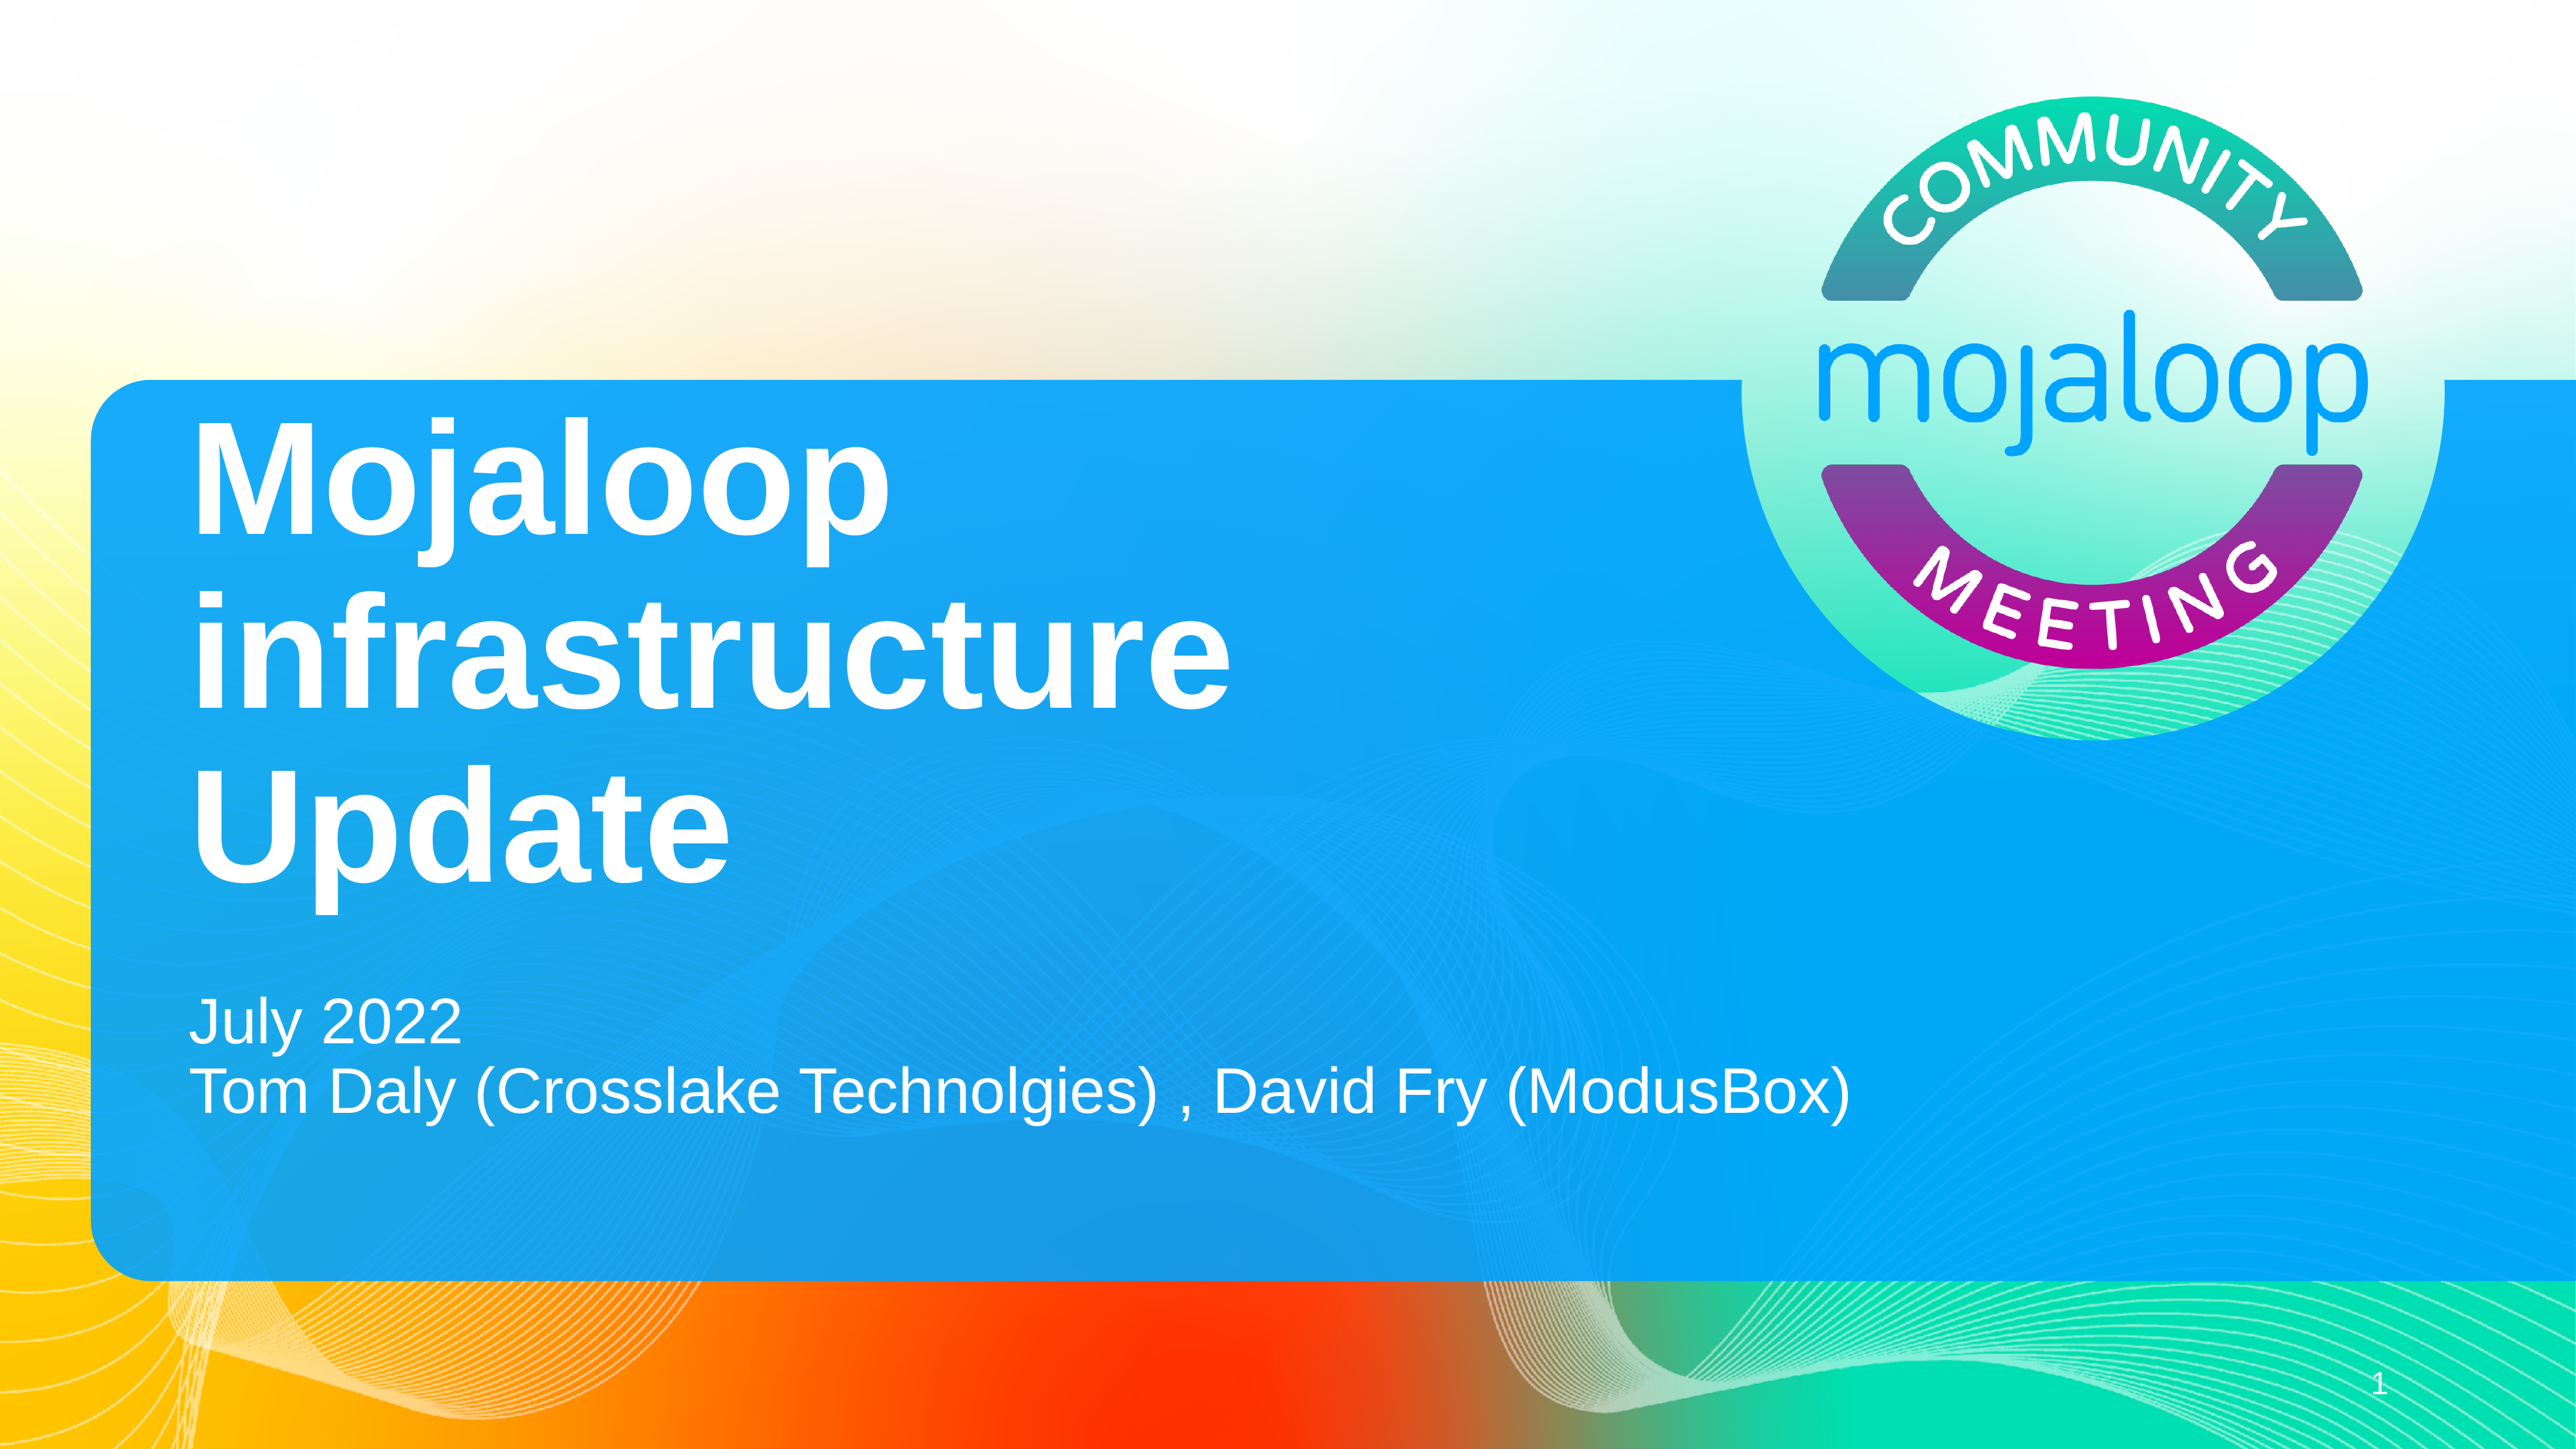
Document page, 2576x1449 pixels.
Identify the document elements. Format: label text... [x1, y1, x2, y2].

text_box July 2022 Tom Daly (Crosslake Technolgies) , David Fry (ModusBox) [179, 983, 2129, 1227]
text_box 1 [1819, 1343, 2399, 1421]
text_box Mojaloop infrastructure Update [179, 444, 1477, 922]
picture [0, 0, 2576, 1449]
